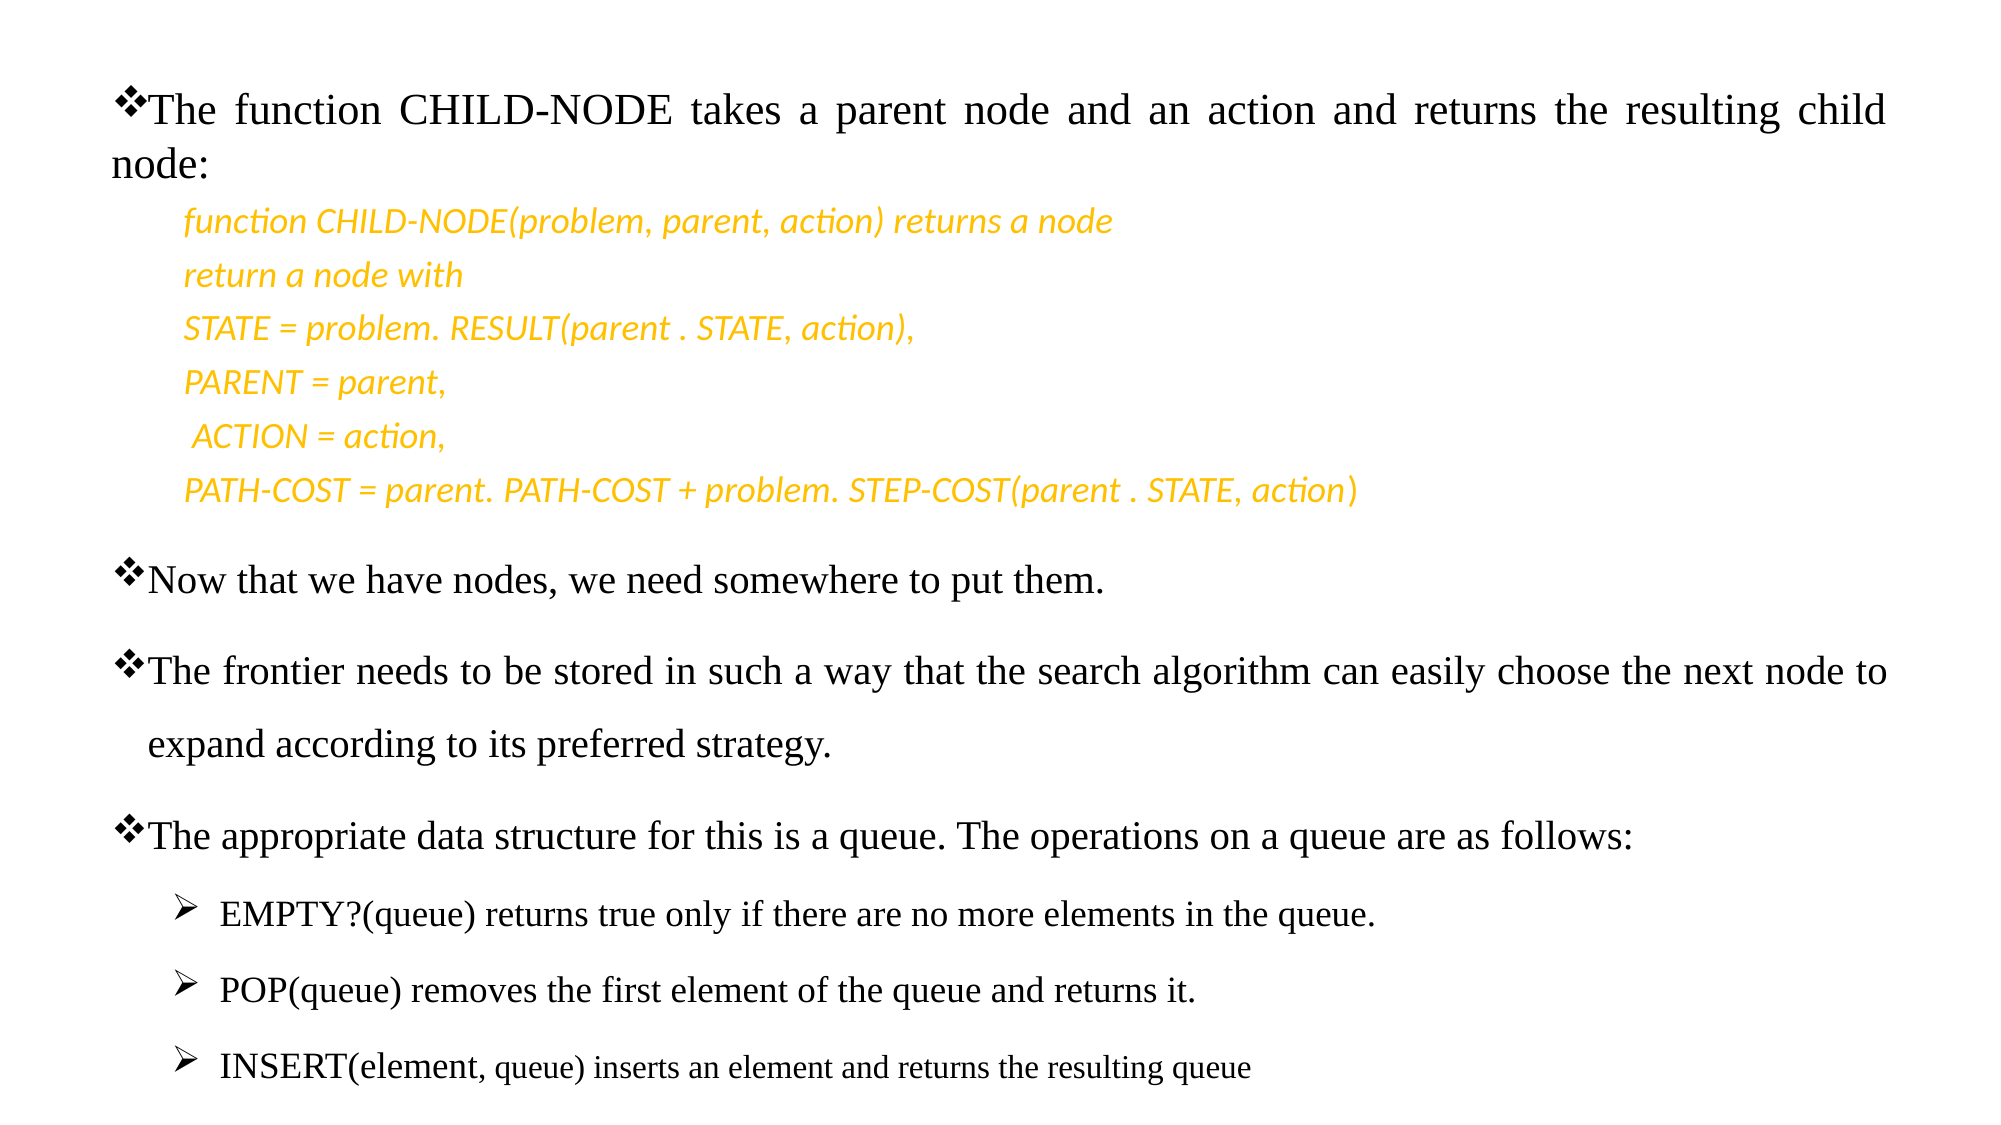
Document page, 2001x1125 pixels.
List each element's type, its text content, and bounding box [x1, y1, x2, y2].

list The function CHILD-NODE takes a parent node and an action and returns the resulting child node: function CHILD-NODE(problem, parent, action) returns a node return a node with STATE = problem. RESULT(parent . STATE, action), PARENT = parent, ACTION = action, PATH-COST = parent. PATH-COST + problem. STEP-COST(parent . STATE, action) Now that we have nodes, we need somewhere to put them. The frontier needs to be stored in such a way that the search algorithm can easily choose the next node to expand according to its preferred strategy. The appropriate data structure for this is a queue. The operations on a queue are as follows: EMPTY?(queue) returns true only if there are no more elements in the queue. POP(queue) removes the first element of the queue and returns it. INSERT(element, queue) inserts an element and returns the resulting queue [96, 72, 1905, 1098]
